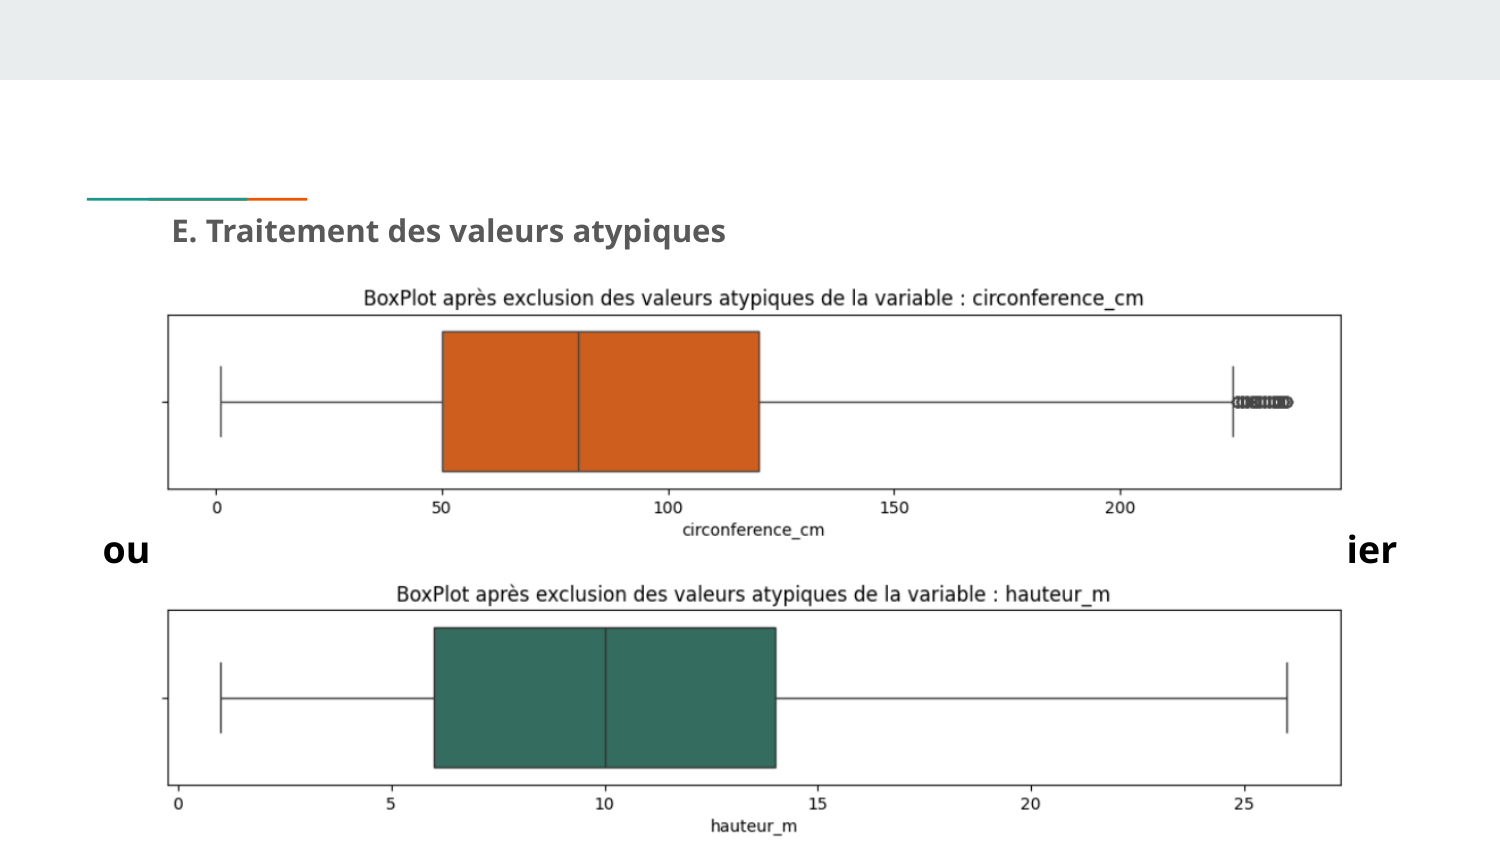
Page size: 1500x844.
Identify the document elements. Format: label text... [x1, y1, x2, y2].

picture [150, 278, 1350, 844]
text_box outliers [69, 511, 145, 632]
text_box outliers [1354, 511, 1431, 632]
list E. Traitement des valeurs atypiques [156, 196, 750, 276]
